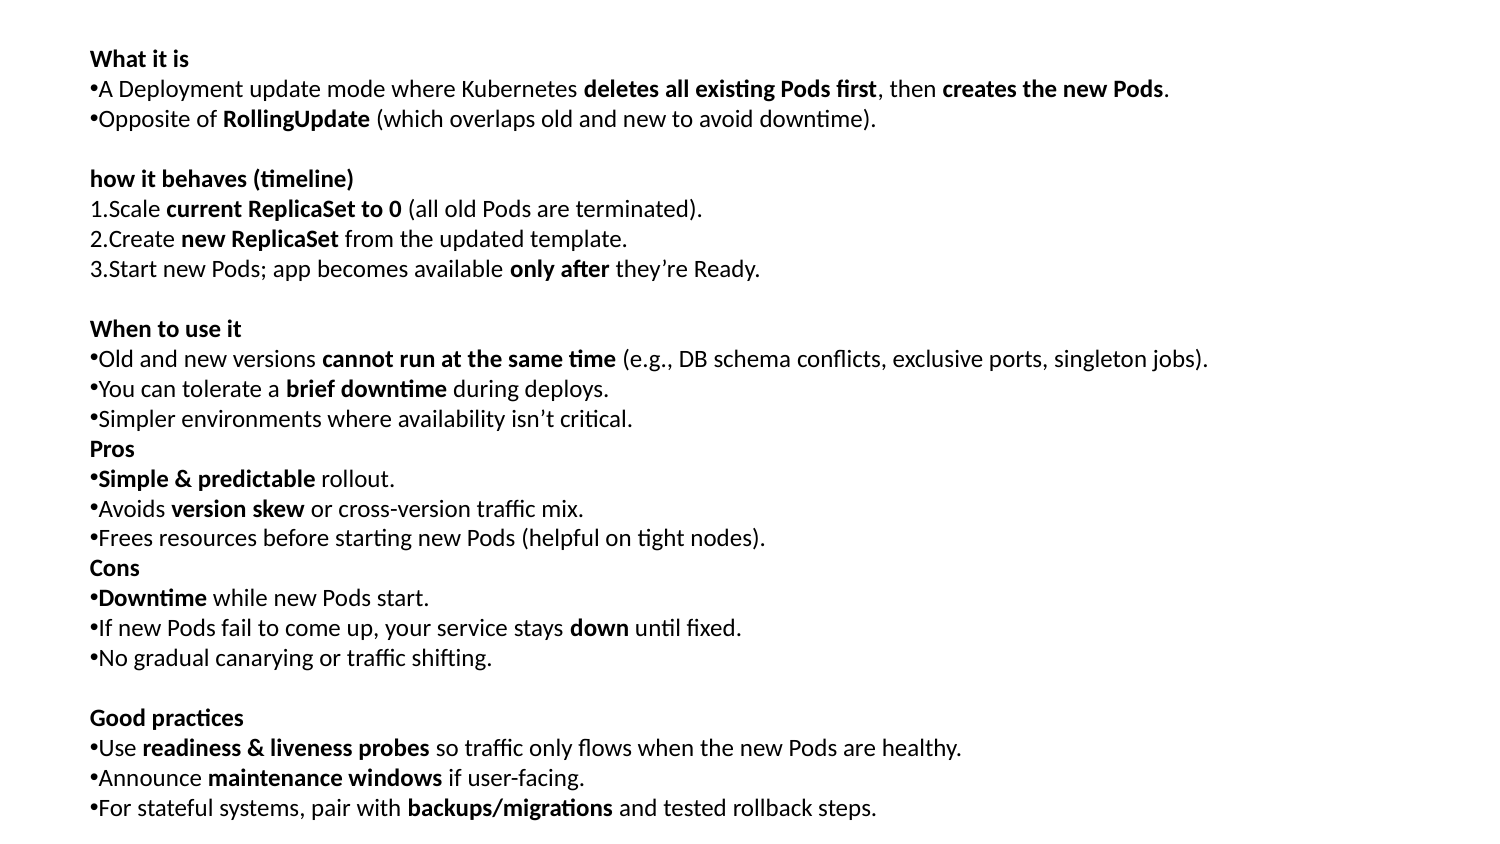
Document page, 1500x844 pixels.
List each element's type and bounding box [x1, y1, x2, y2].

text_box [75, 35, 1388, 829]
